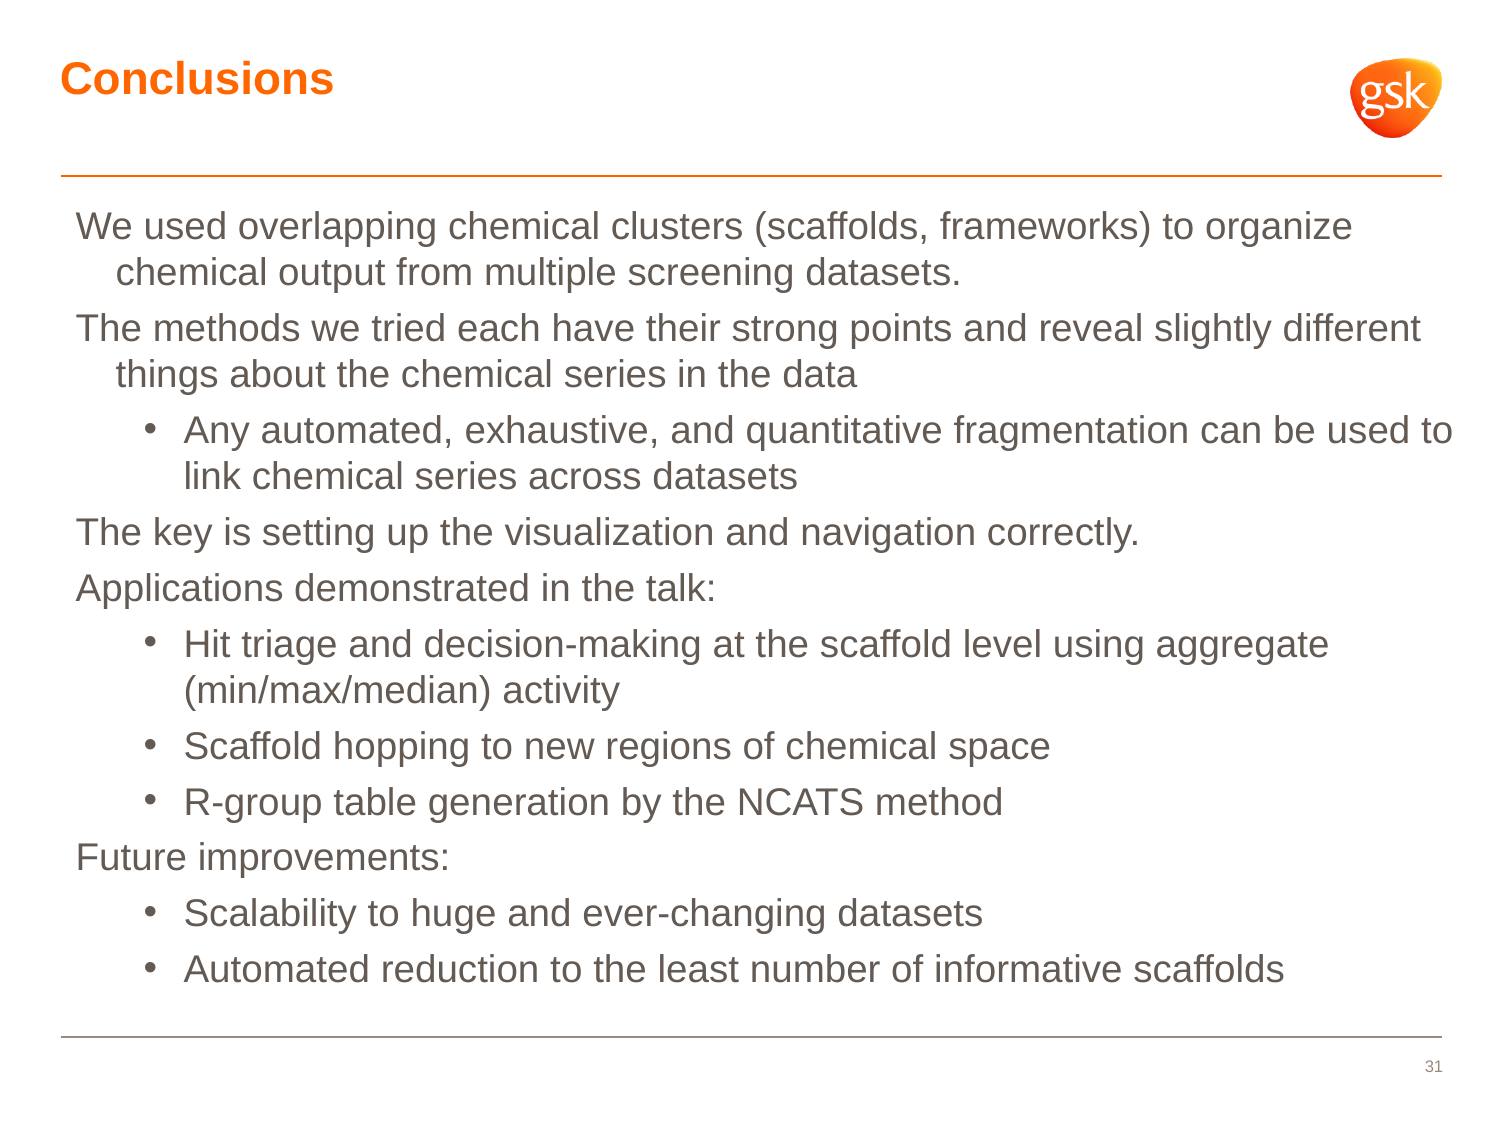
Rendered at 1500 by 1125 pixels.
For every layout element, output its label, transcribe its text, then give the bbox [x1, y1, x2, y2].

slide_number 31 [1307, 1055, 1444, 1116]
picture [1350, 58, 1442, 138]
title Conclusions [59, 48, 1303, 104]
text_box We used overlapping chemical clusters (scaffolds, frameworks) to organize chemical output from multiple screening datasets. The methods we tried each have their strong points and reveal slightly different things about the chemical series in the data Any automated, exhaustive, and quantitative fragmentation can be used to link chemical series across datasets The key is setting up the visualization and navigation correctly. Applications demonstrated in the talk: Hit triage and decision-making at the scaffold level using aggregate (min/max/median) activity Scaffold hopping to new regions of chemical space R-group table generation by the NCATS method Future improvements: Scalability to huge and ever-changing datasets Automated reduction to the least number of informative scaffolds [20, 193, 1488, 1005]
